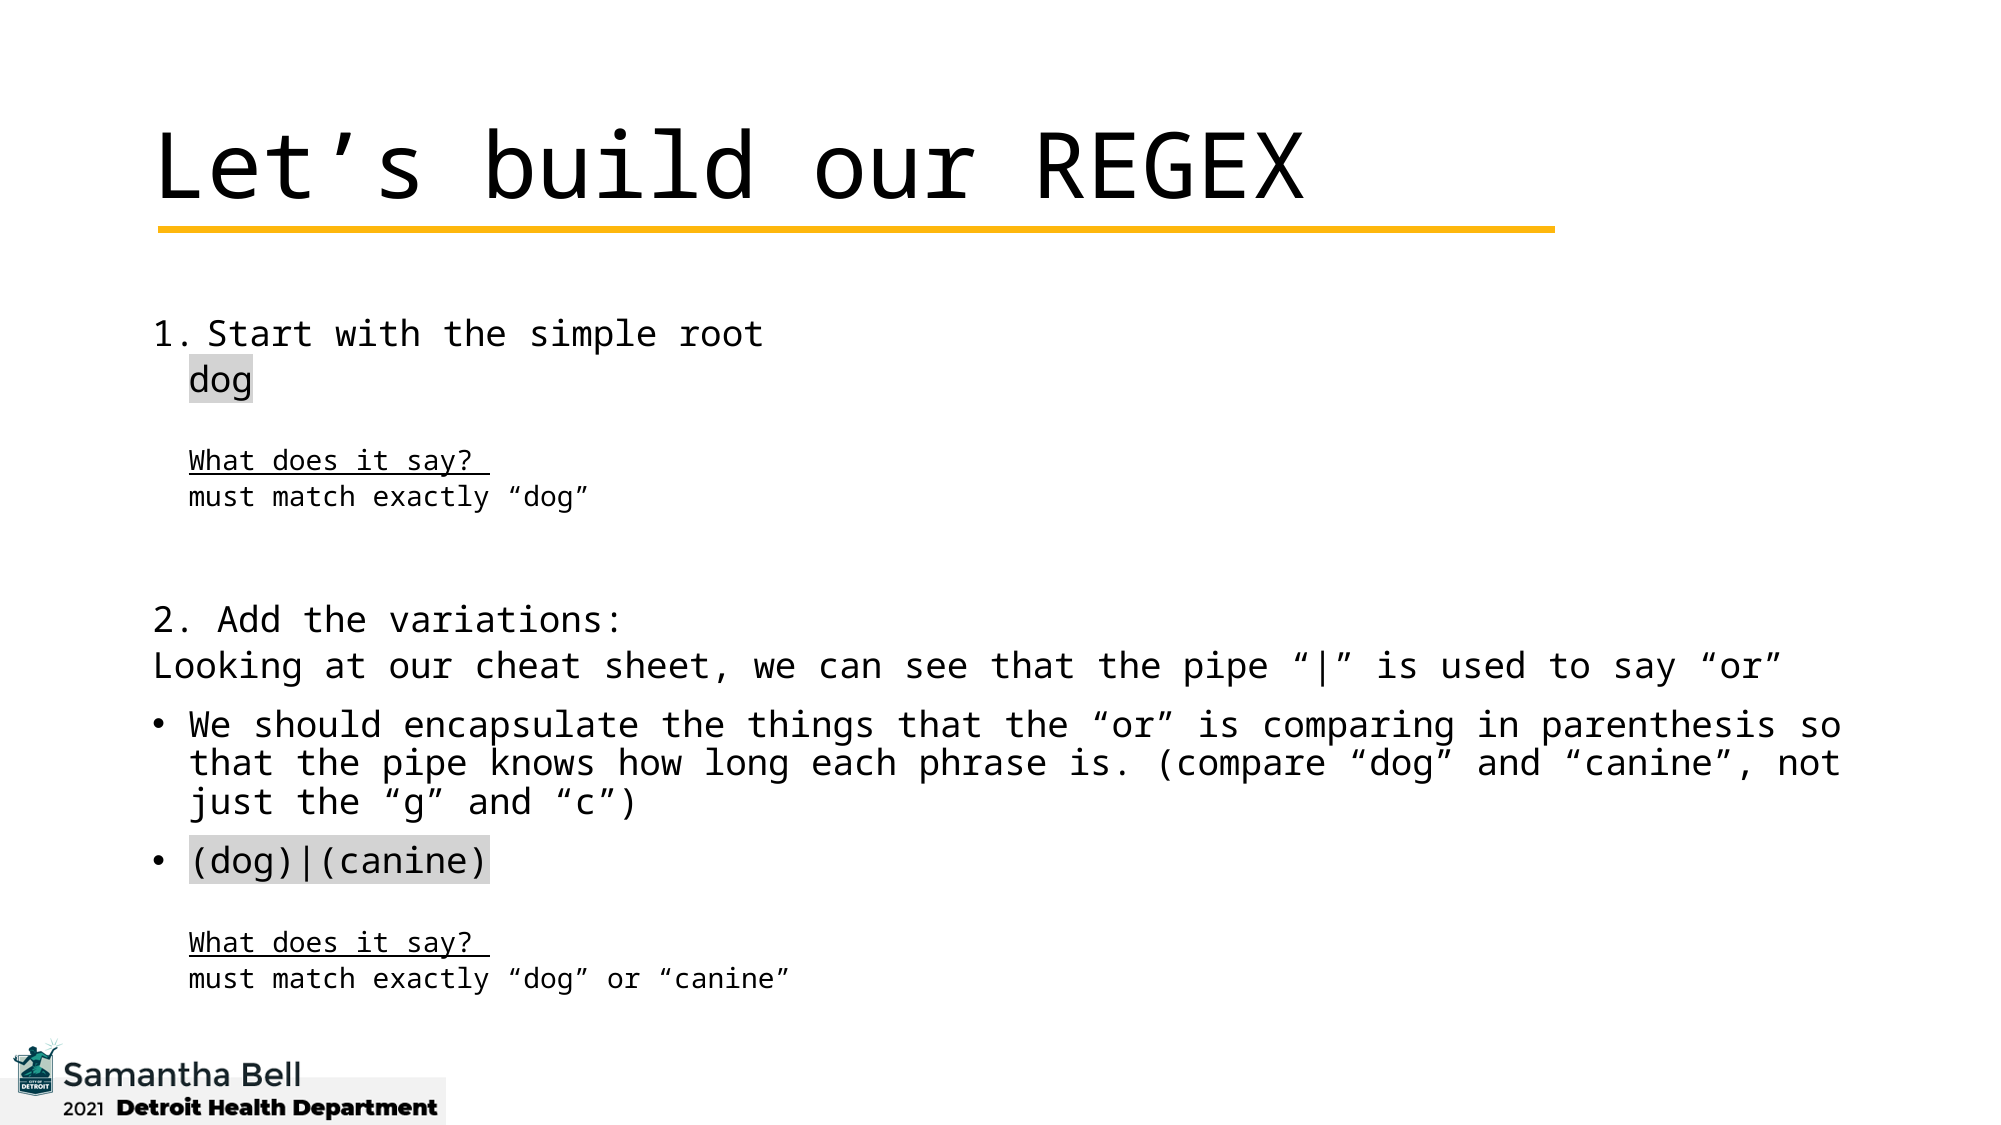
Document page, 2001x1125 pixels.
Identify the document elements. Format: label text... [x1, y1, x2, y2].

title Let’s build our REGEX [137, 59, 1863, 278]
list Start with the simple root dog What does it say? must match exactly “dog” 2. Add the variations: Looking at our cheat sheet, we can see that the pipe “|” is used to say “or” We should encapsulate the things that the “or” is comparing in parenthesis so that the pipe knows how long each phrase is. (compare “dog” and “canine”, not just the “g” and “c”) (dog)|(canine) What does it say? must match exactly “dog” or “canine” [137, 299, 1863, 1014]
picture [0, 1035, 446, 1125]
